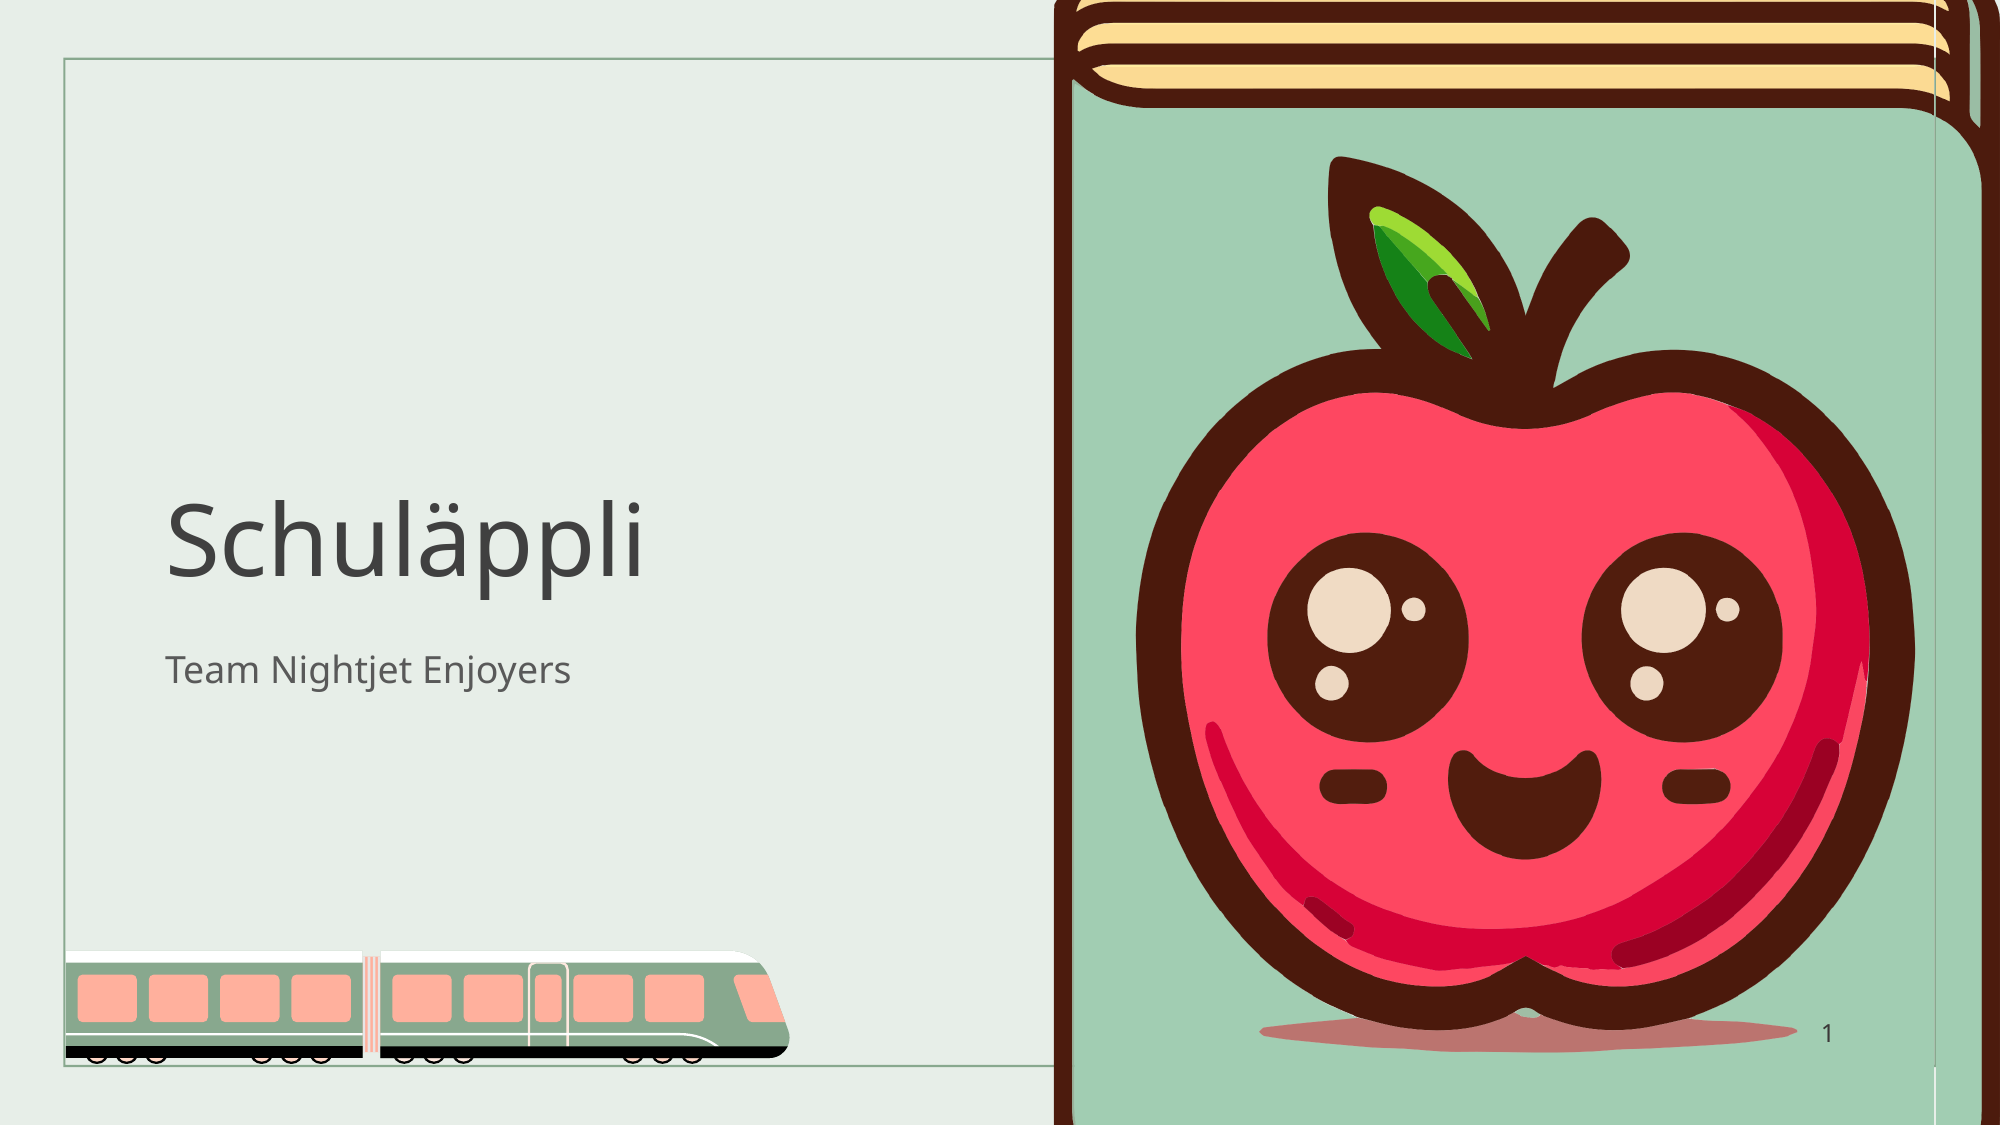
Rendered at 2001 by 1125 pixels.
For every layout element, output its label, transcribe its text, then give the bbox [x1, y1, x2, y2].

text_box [65, 950, 790, 1065]
title Schuläppli [150, 147, 938, 606]
text_box Team Nightjet Enjoyers [150, 627, 938, 968]
picture [1053, 0, 2000, 1125]
